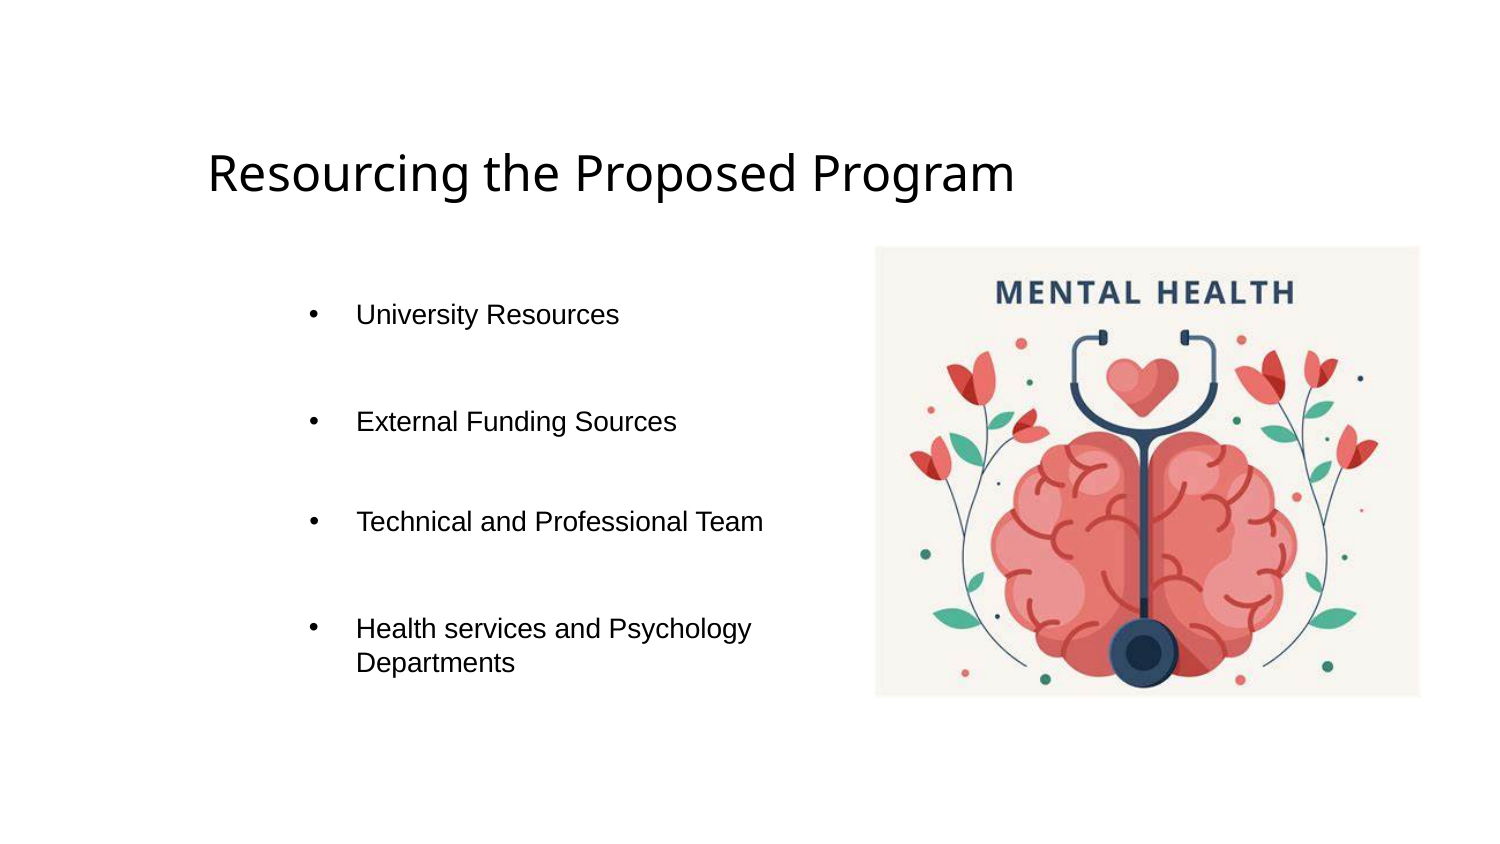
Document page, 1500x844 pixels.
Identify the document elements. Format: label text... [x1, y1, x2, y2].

text_box Technical and Professional Team [294, 496, 795, 545]
title Resourcing the Proposed Program [0, 88, 1239, 217]
text_box Health services and Psychology Departments [294, 602, 795, 686]
text_box University Resources [294, 289, 795, 338]
text_box External Funding Sources [294, 396, 795, 445]
picture [874, 245, 1421, 699]
